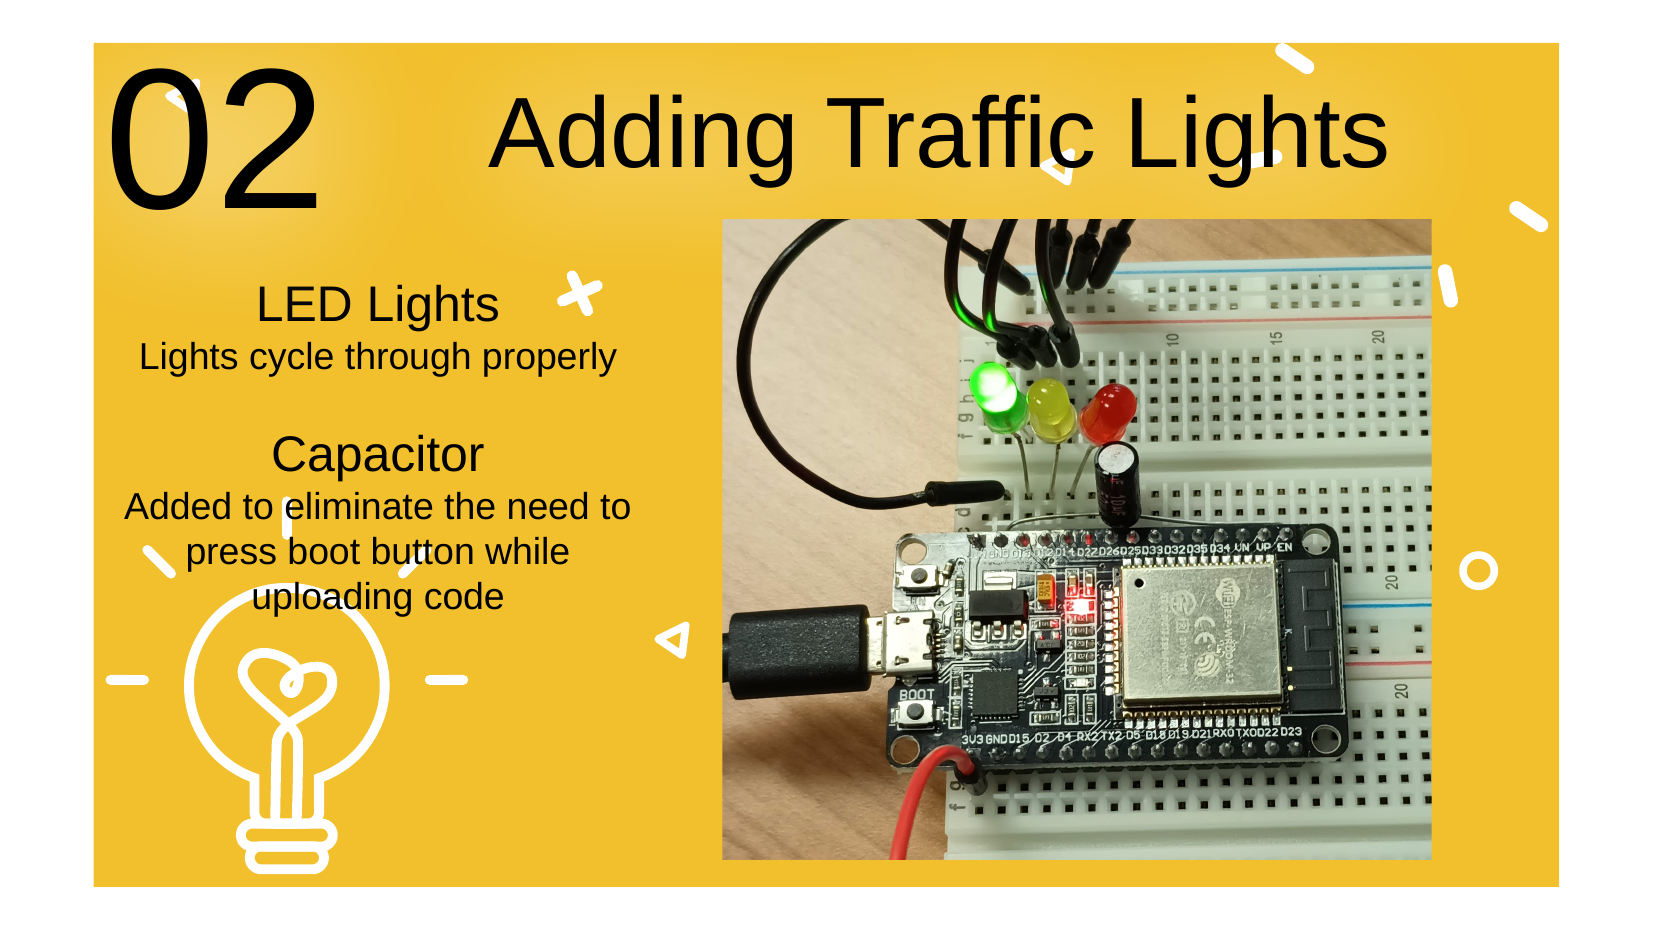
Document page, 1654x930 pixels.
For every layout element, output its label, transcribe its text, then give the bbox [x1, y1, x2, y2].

title Adding Traffic Lights [415, 50, 1551, 220]
text_box LED Lights Lights cycle through properly Capacitor Added to eliminate the need to press boot button while uploading code [105, 272, 651, 616]
picture [722, 219, 1432, 860]
title 02 [101, 54, 330, 282]
